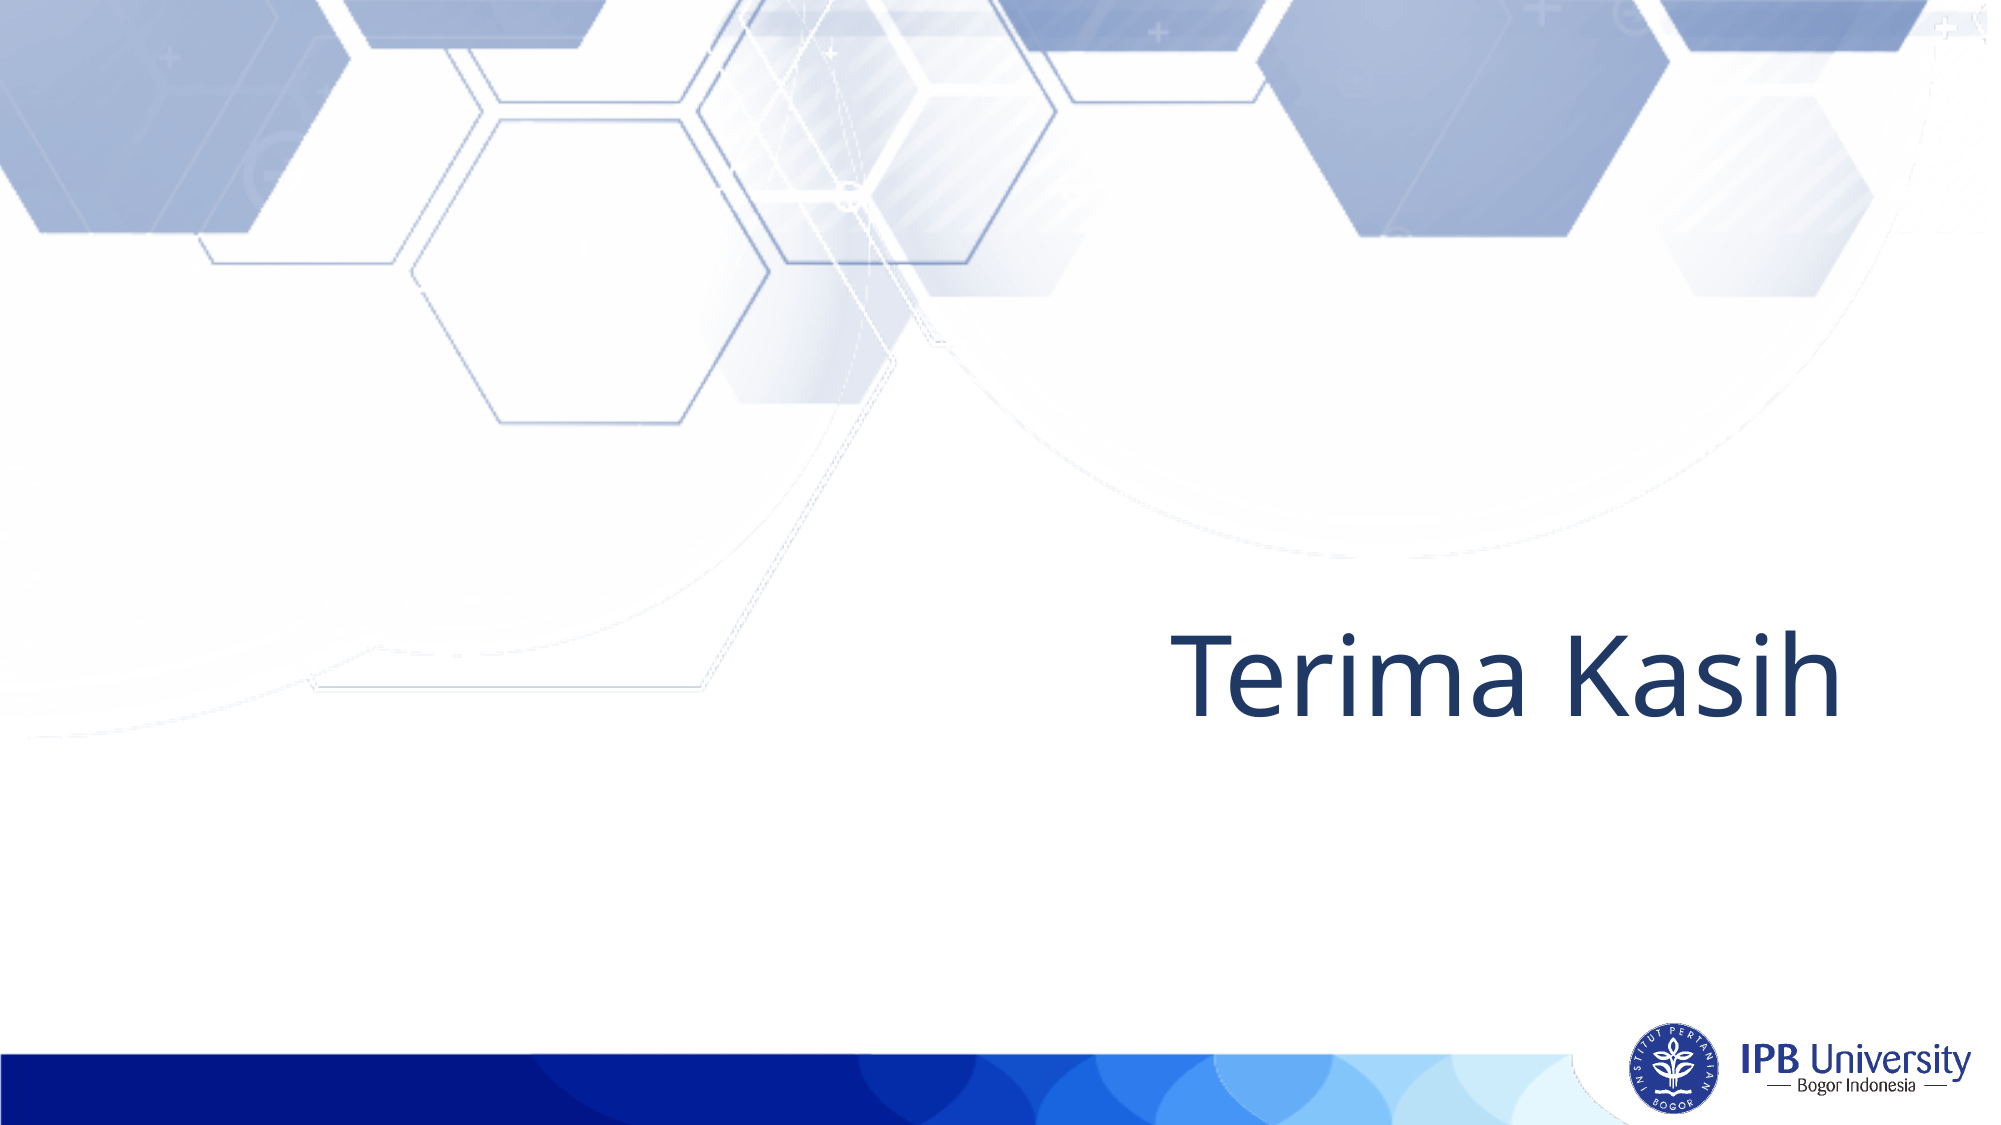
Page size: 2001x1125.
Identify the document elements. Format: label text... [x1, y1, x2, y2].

picture [2, 1023, 1971, 1125]
title Terima Kasih [136, 280, 1862, 749]
